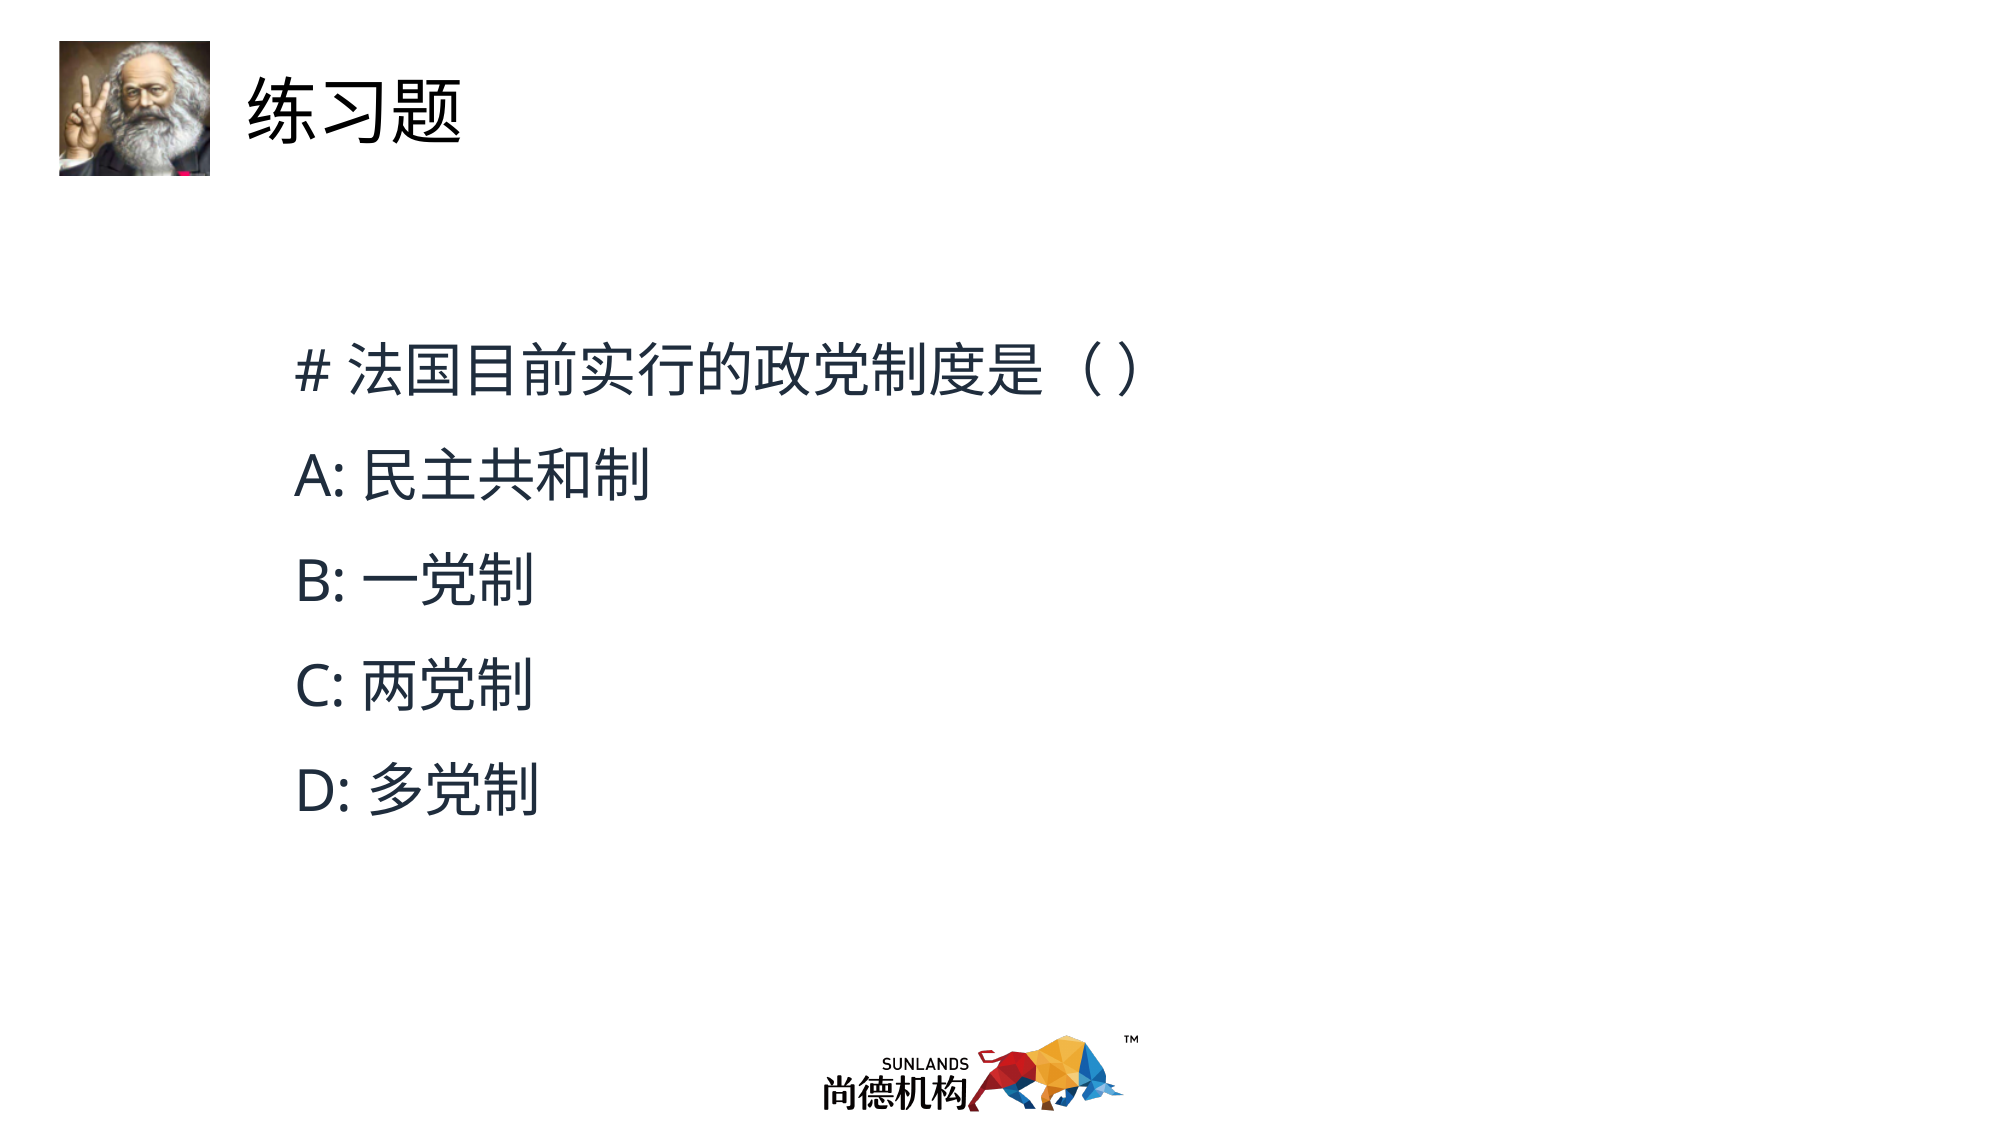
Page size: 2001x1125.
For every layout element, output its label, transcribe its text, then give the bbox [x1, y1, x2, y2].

picture [642, 861, 1320, 1125]
text_box #法国目前实行的政党制度是（ ） A:民主共和制 B:一党制 C:两党制 D:多党制 [279, 290, 1280, 831]
picture [59, 41, 210, 176]
